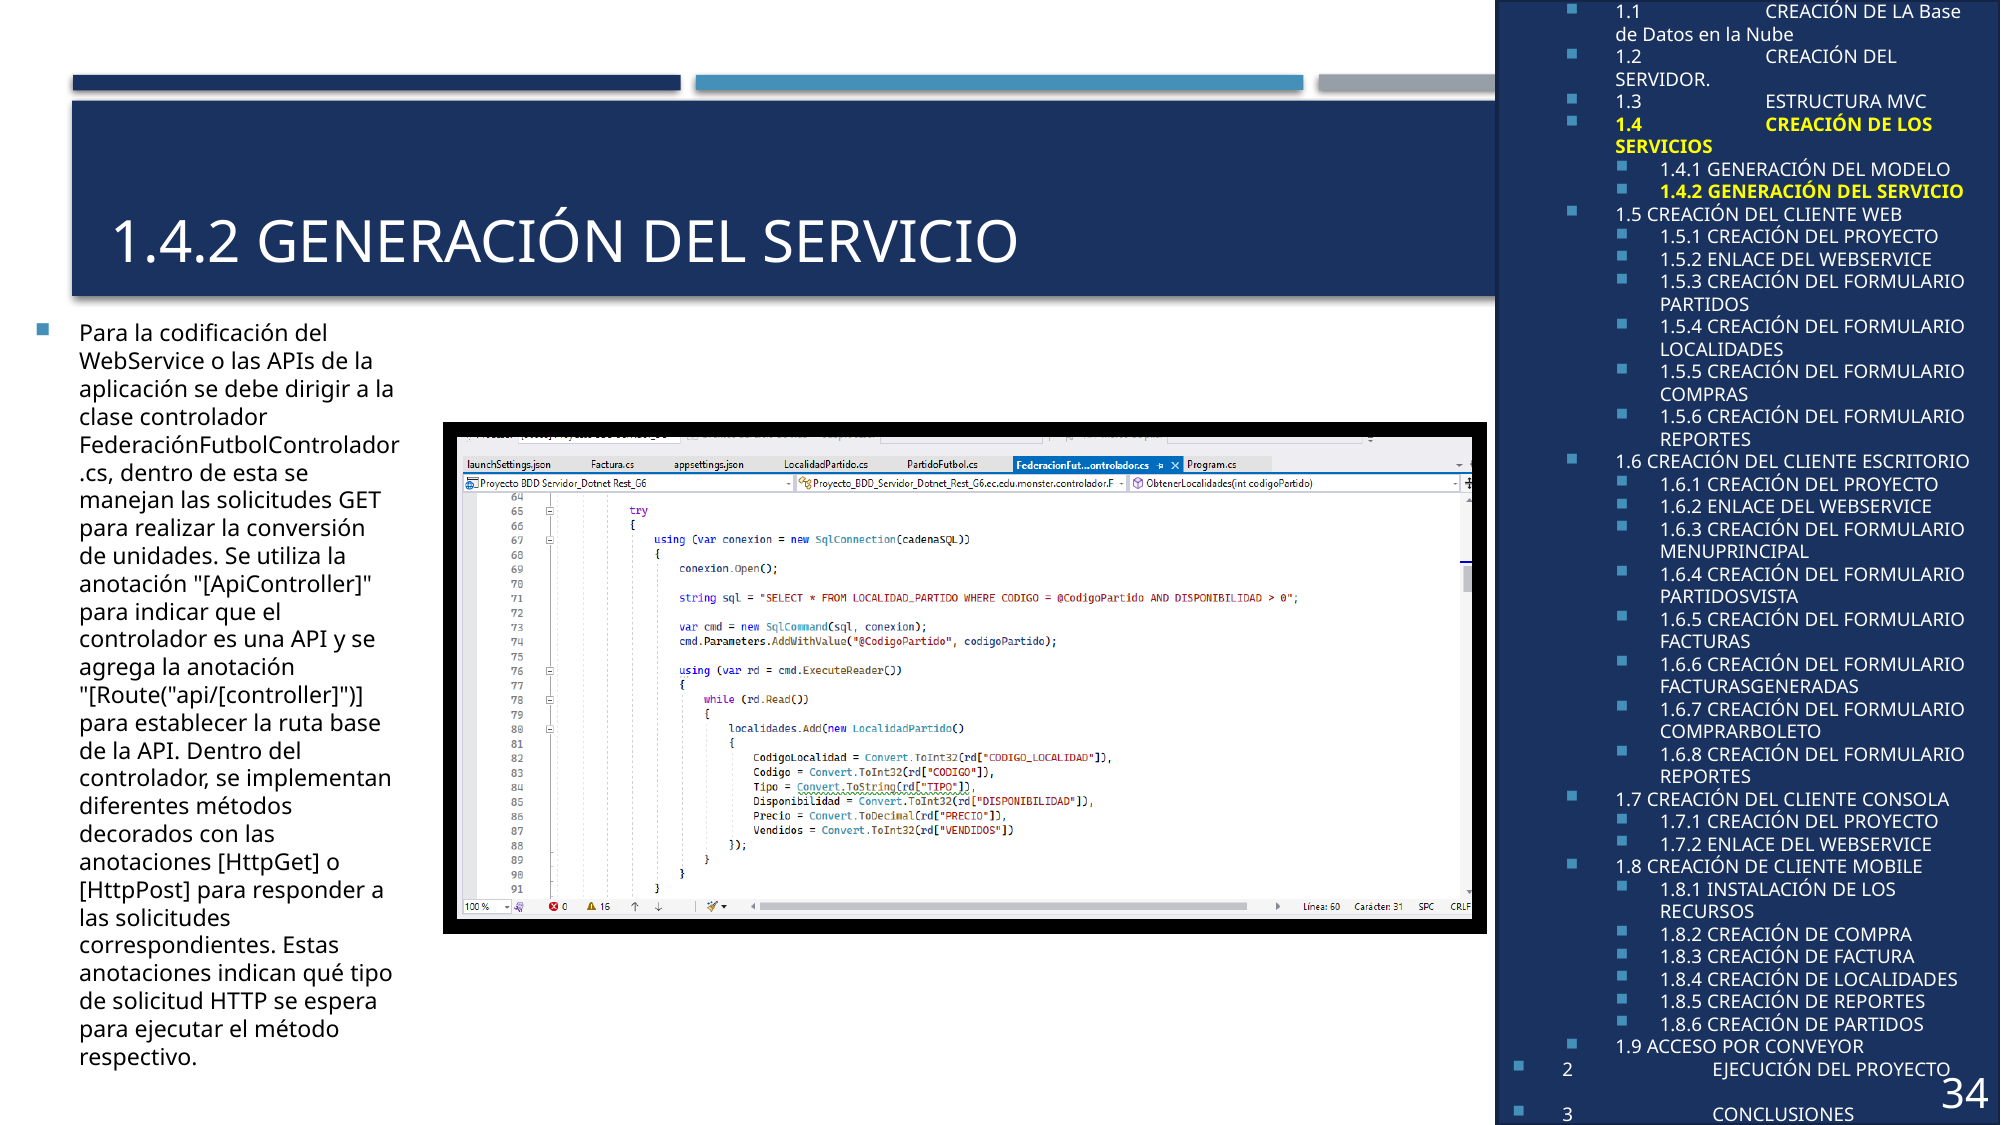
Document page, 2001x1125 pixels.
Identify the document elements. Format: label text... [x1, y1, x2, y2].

title 1.4.2 GENERACIÓN DEL SERVICIO [95, 115, 1490, 282]
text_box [1496, 0, 2000, 1125]
picture [456, 436, 1473, 920]
list Para la codificación del WebService o las APIs de la aplicación se debe dirigir a la clase controlador FederaciónFutbolControlador.cs, dentro de esta se manejan las solicitudes GET para realizar la conversión de unidades. Se utiliza la anotación "[ApiController]" para indicar que el controlador es una API y se agrega la anotación "[Route("api/[controller]")] para establecer la ruta base de la API. Dentro del controlador, se implementan diferentes métodos decorados con las anotaciones [HttpGet] o [HttpPost] para responder a las solicitudes correspondientes. Estas anotaciones indican qué tipo de solicitud HTTP se espera para ejecutar el método respectivo. [19, 301, 414, 1087]
